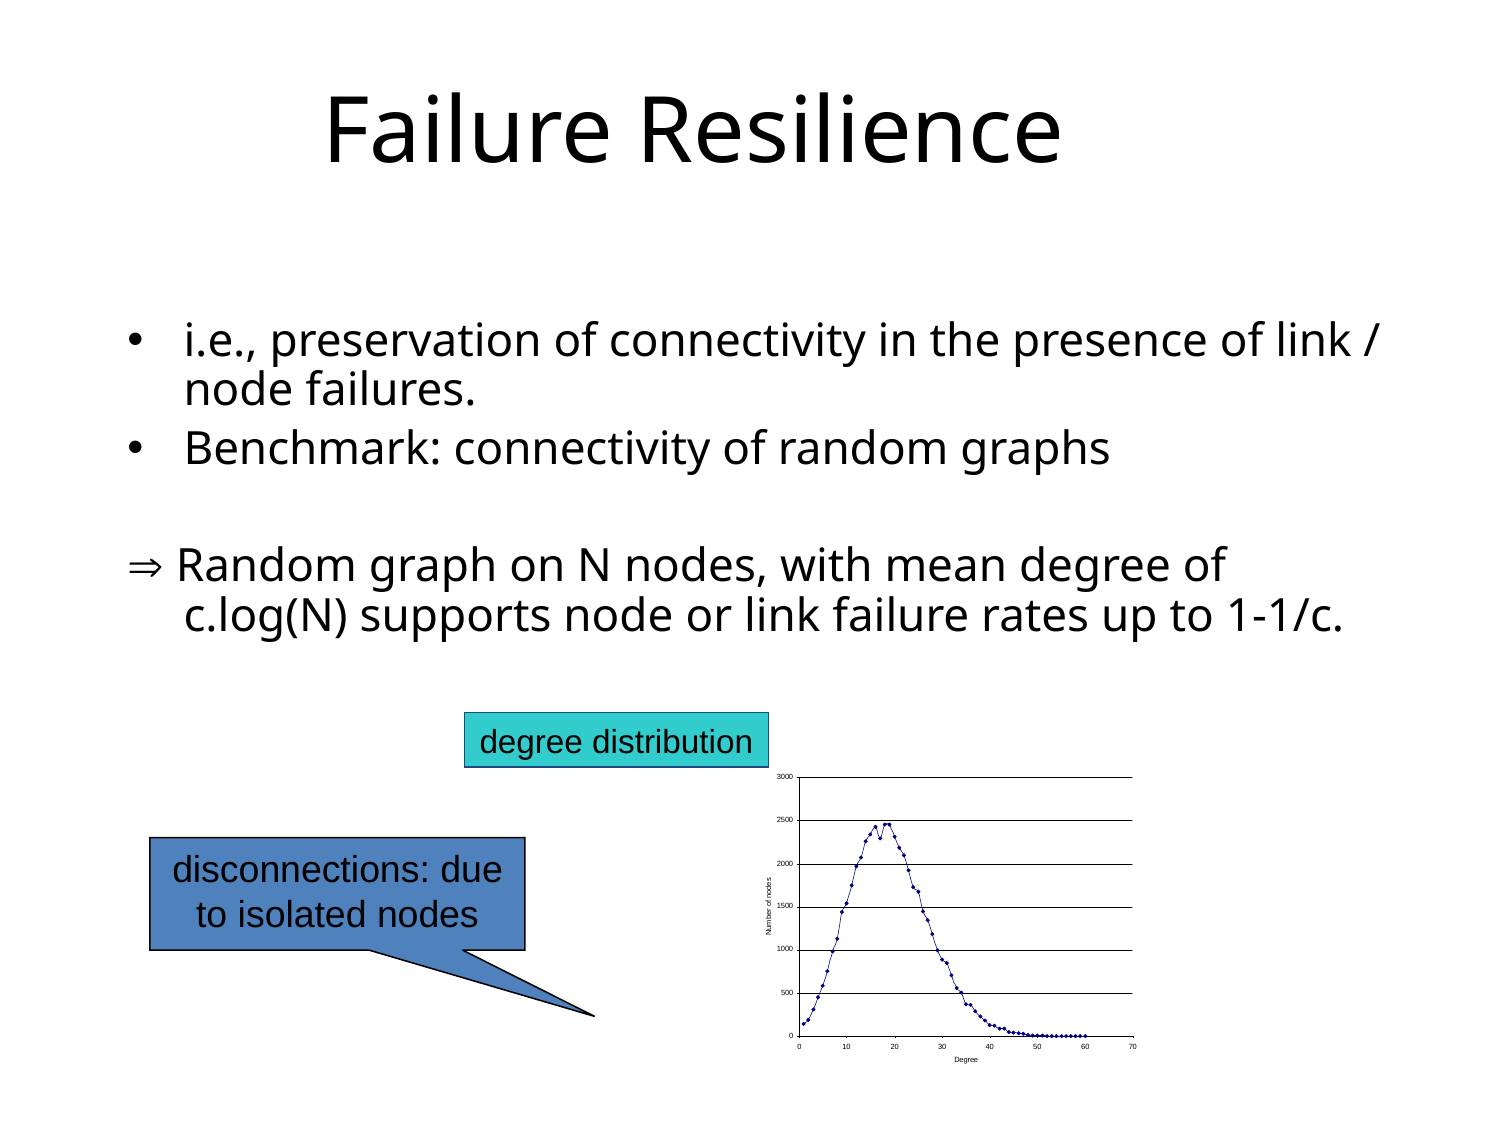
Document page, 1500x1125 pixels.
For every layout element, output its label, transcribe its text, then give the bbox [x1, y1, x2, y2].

title Failure Resilience [75, 20, 1313, 233]
list i.e., preservation of connectivity in the presence of link / node failures. Benchmark: connectivity of random graphs  Random graph on N nodes, with mean degree of c.log(N) supports node or link failure rates up to 1-1/c. [112, 309, 1425, 905]
text_box degree distribution [464, 712, 769, 768]
text_box disconnections: due to isolated nodes [149, 837, 595, 1017]
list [752, 762, 1147, 1078]
